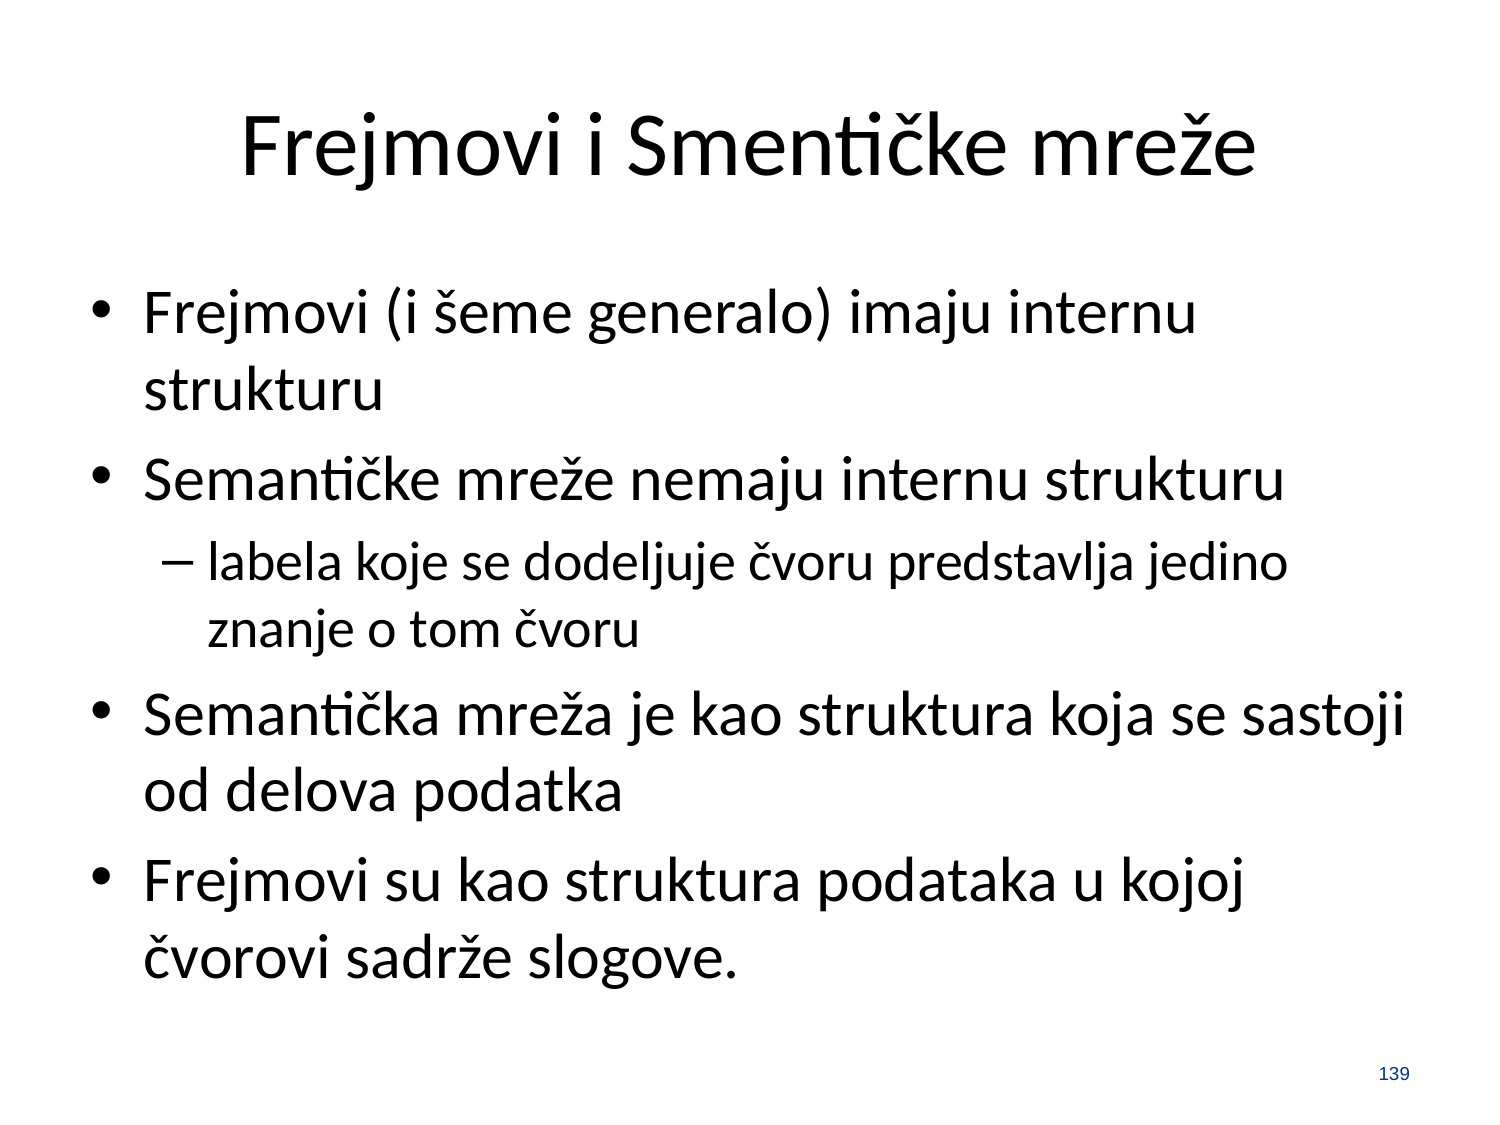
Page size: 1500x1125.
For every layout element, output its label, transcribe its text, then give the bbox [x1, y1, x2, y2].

list Frejmovi (i šeme generalo) imaju internu strukturu Semantičke mreže nemaju internu strukturu labela koje se dodeljuje čvoru predstavlja jedino znanje o tom čvoru Semantička mreža je kao struktura koja se sastoji od delova podatka Frejmovi su kao struktura podataka u kojoj čvorovi sadrže slogove. [75, 262, 1425, 1005]
slide_number 139 [1074, 1042, 1425, 1103]
title Frejmovi i Smentičke mreže [75, 45, 1425, 233]
